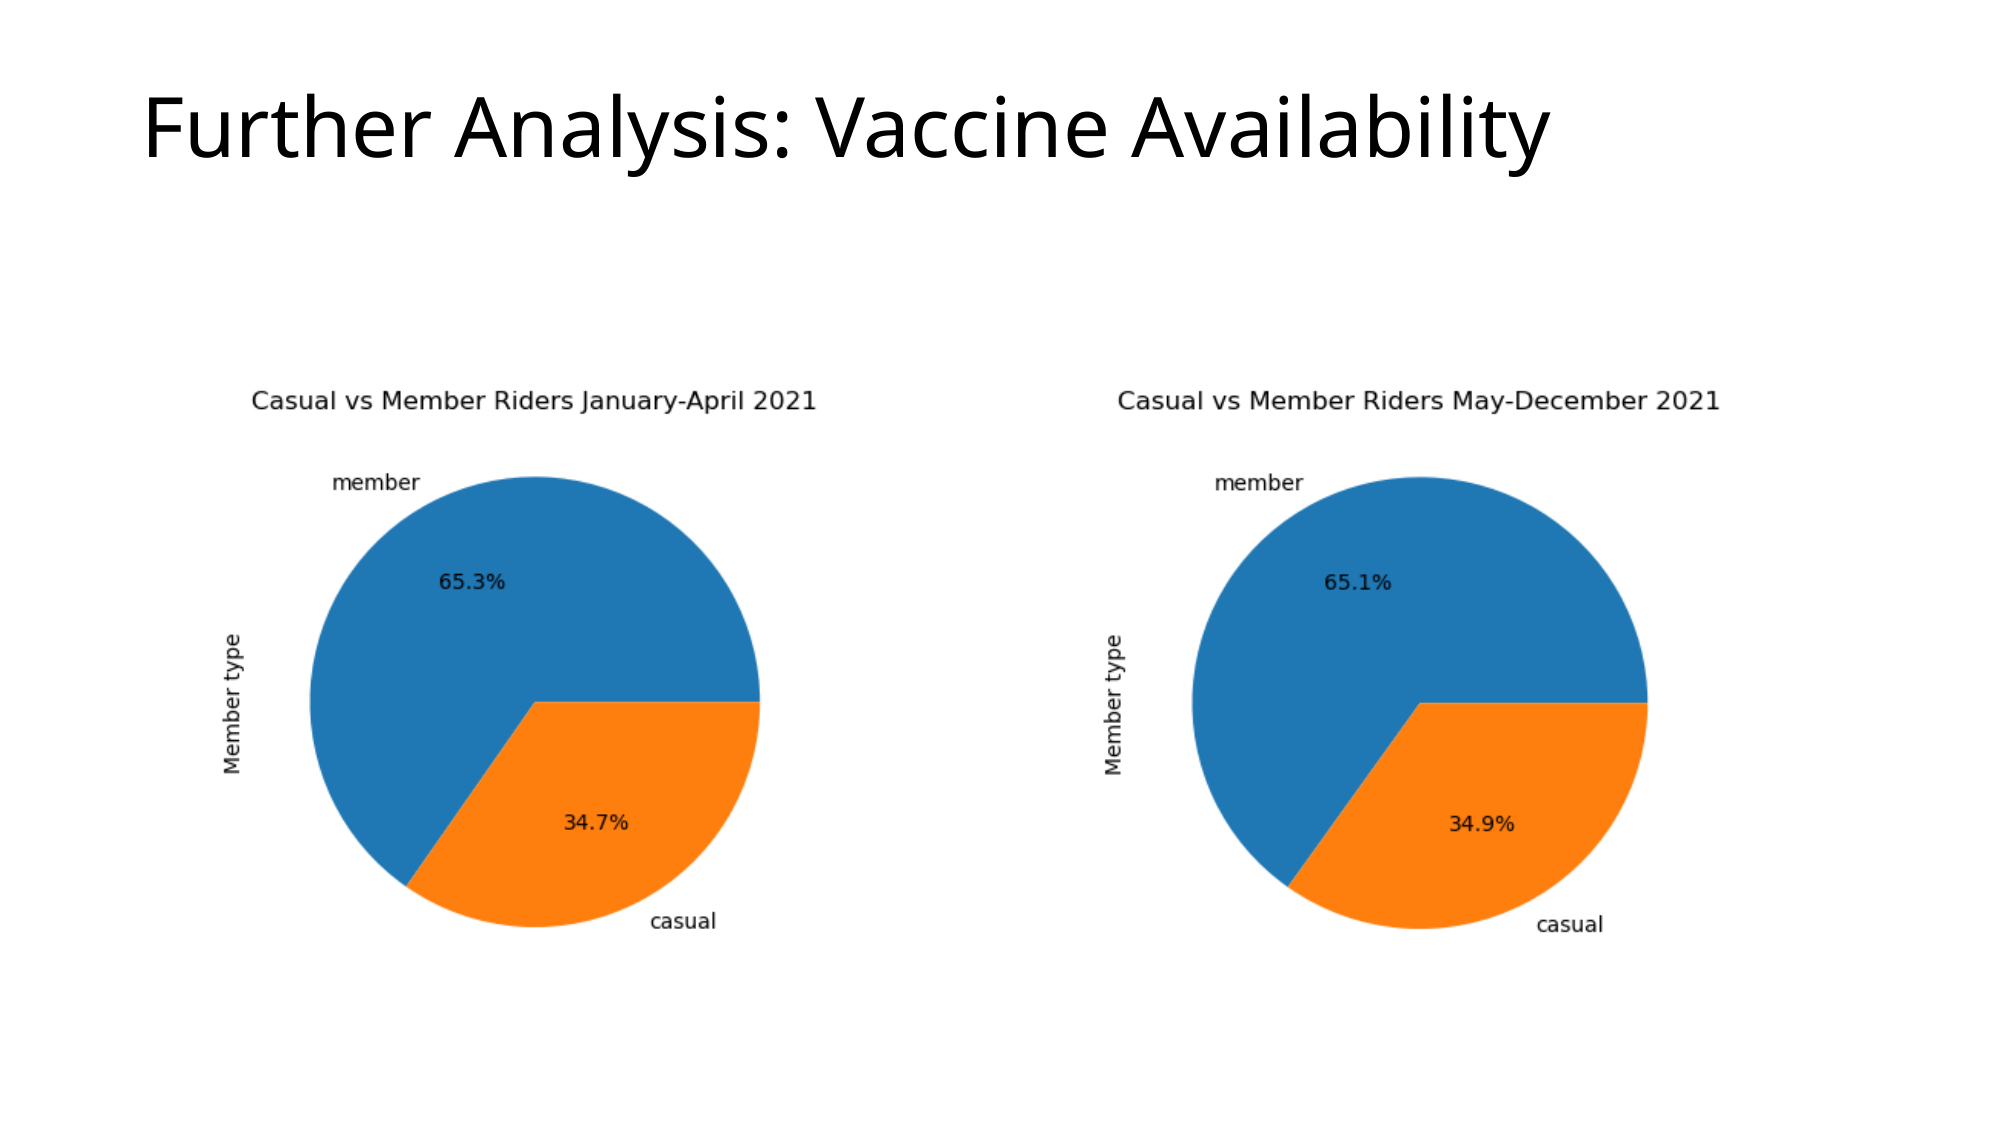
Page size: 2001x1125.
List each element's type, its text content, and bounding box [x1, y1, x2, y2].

picture [208, 376, 833, 999]
title Further Analysis: Vaccine Availability [104, 0, 1712, 183]
picture [1090, 376, 1737, 1002]
